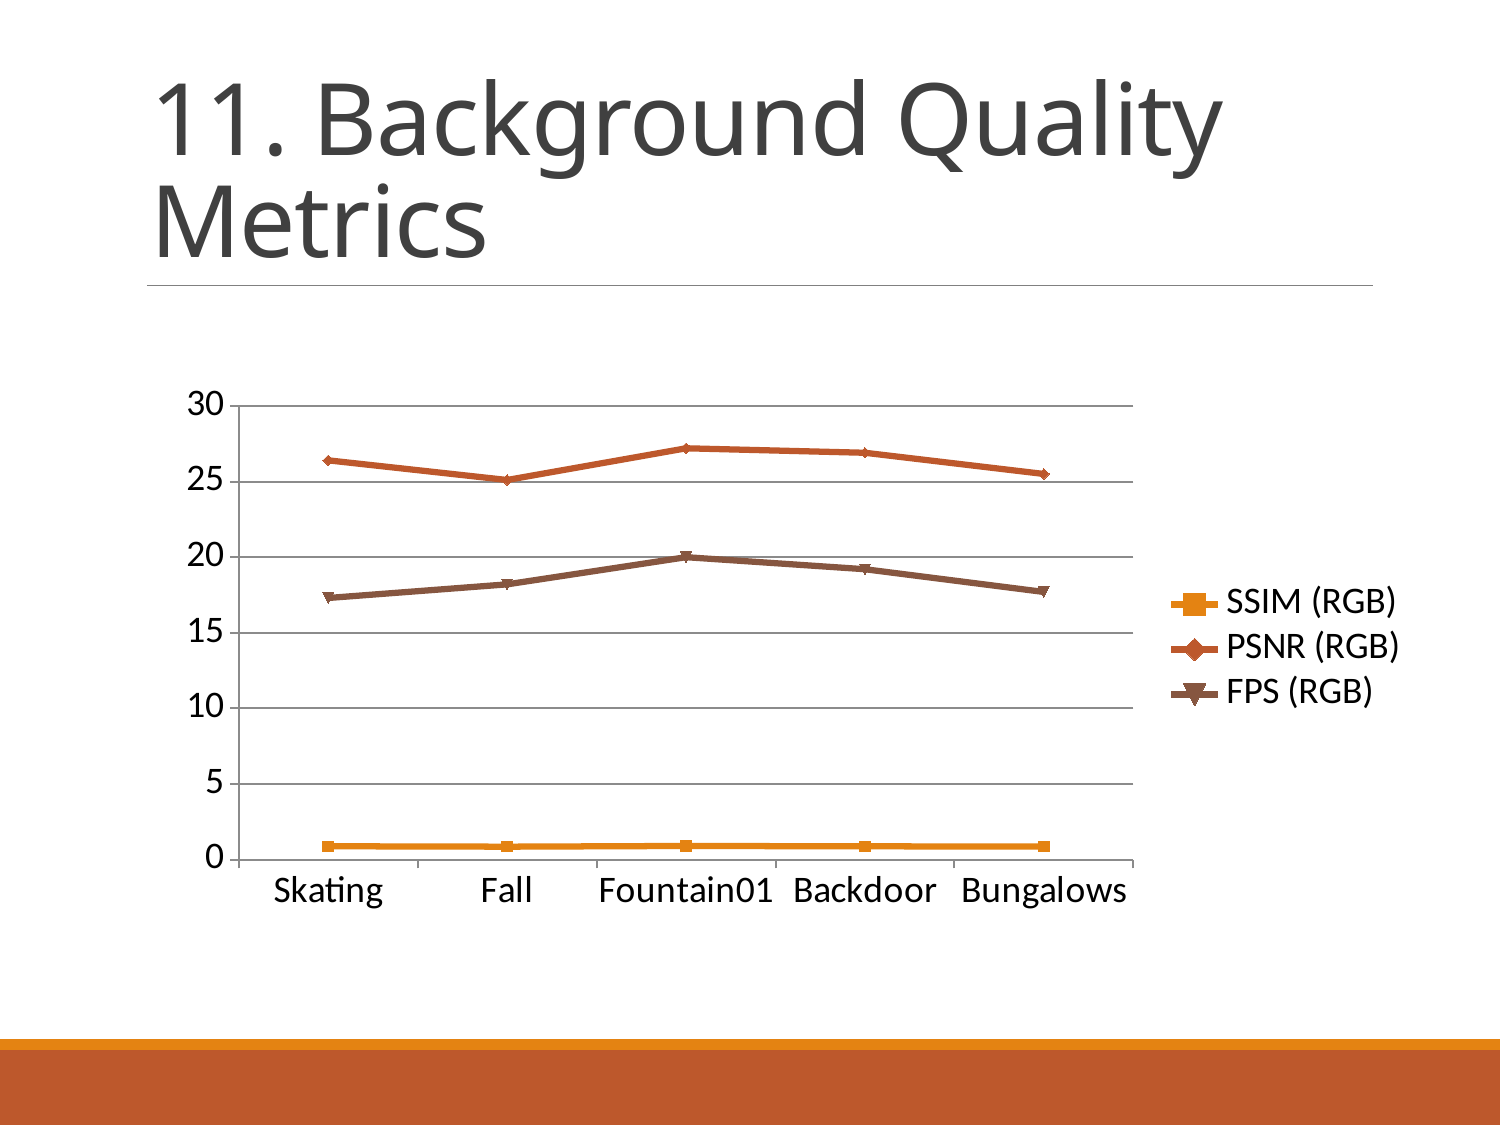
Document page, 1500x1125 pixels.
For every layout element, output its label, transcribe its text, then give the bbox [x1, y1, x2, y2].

title 11. Background Quality Metrics [135, 47, 1373, 285]
chart [160, 375, 1426, 924]
